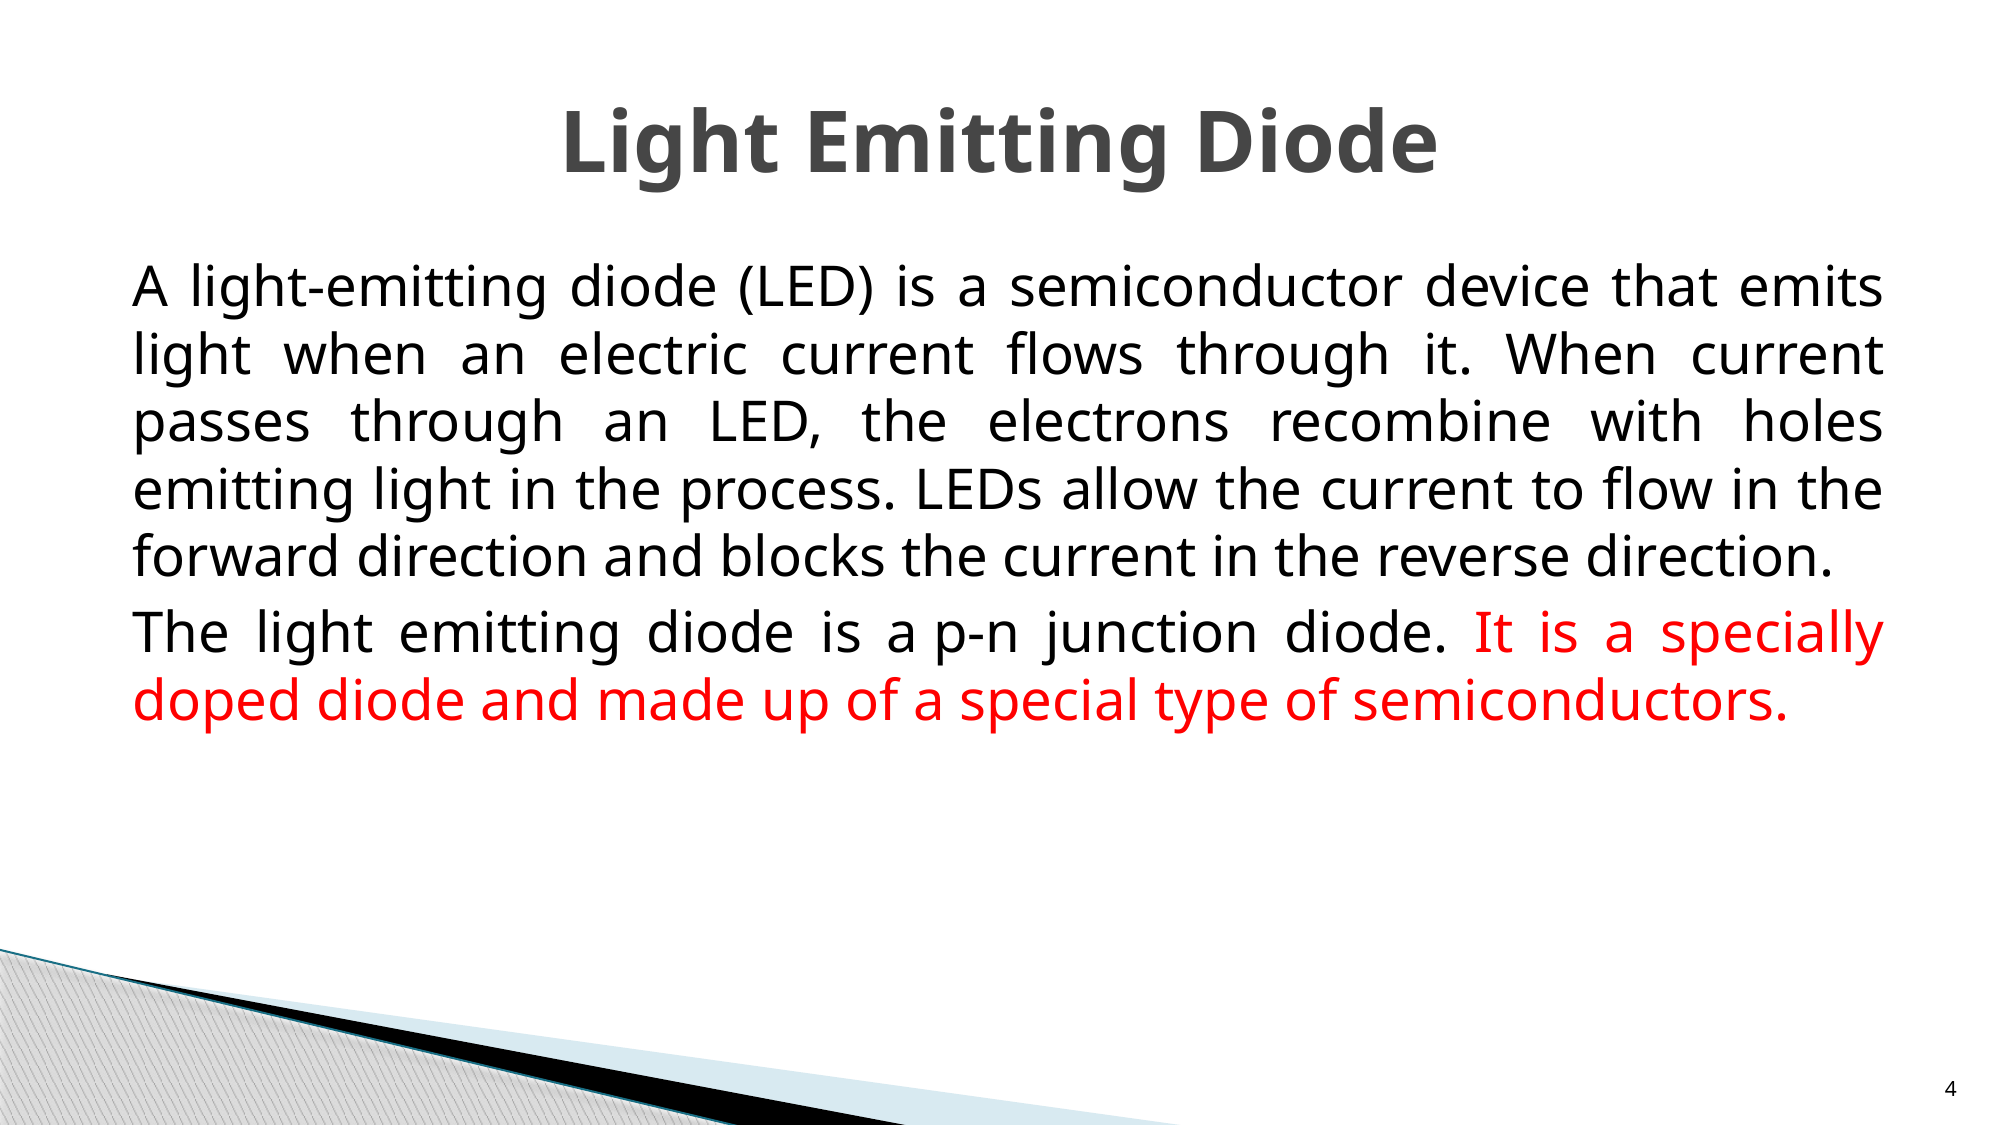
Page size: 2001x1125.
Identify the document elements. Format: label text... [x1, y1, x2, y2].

list A light-emitting diode (LED) is a semiconductor device that emits light when an electric current flows through it. When current passes through an LED, the electrons recombine with holes emitting light in the process. LEDs allow the current to flow in the forward direction and blocks the current in the reverse direction. The light emitting diode is a p-n junction diode. It is a specially doped diode and made up of a special type of semiconductors. [99, 243, 1900, 986]
title Light Emitting Diode [99, 45, 1900, 233]
slide_number 4 [1891, 1051, 1972, 1112]
